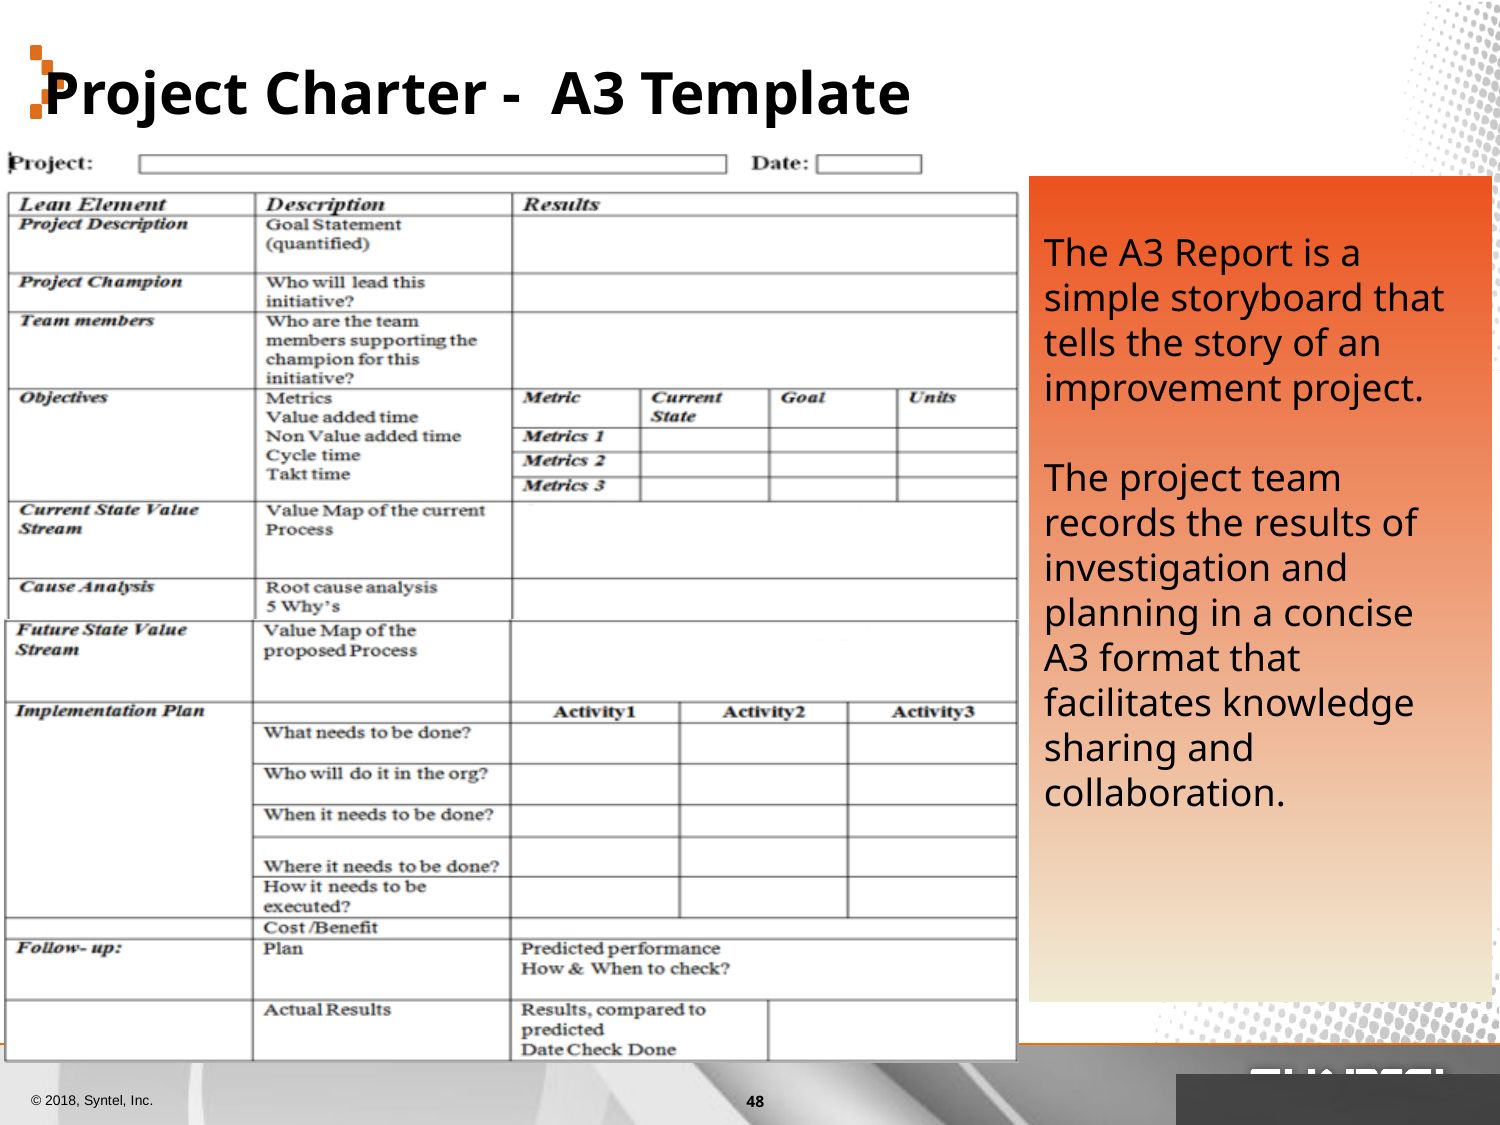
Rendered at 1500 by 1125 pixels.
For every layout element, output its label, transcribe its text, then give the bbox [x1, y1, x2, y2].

picture [1176, 1069, 1500, 1125]
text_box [1, 142, 1022, 1063]
text_box Project Charter - A3 Template [29, 41, 1455, 142]
text_box The A3 Report is a simple storyboard that tells the story of an improvement project. The project team records the results of investigation and planning in a concise A3 format that facilitates knowledge sharing and collaboration. [1029, 176, 1492, 1002]
